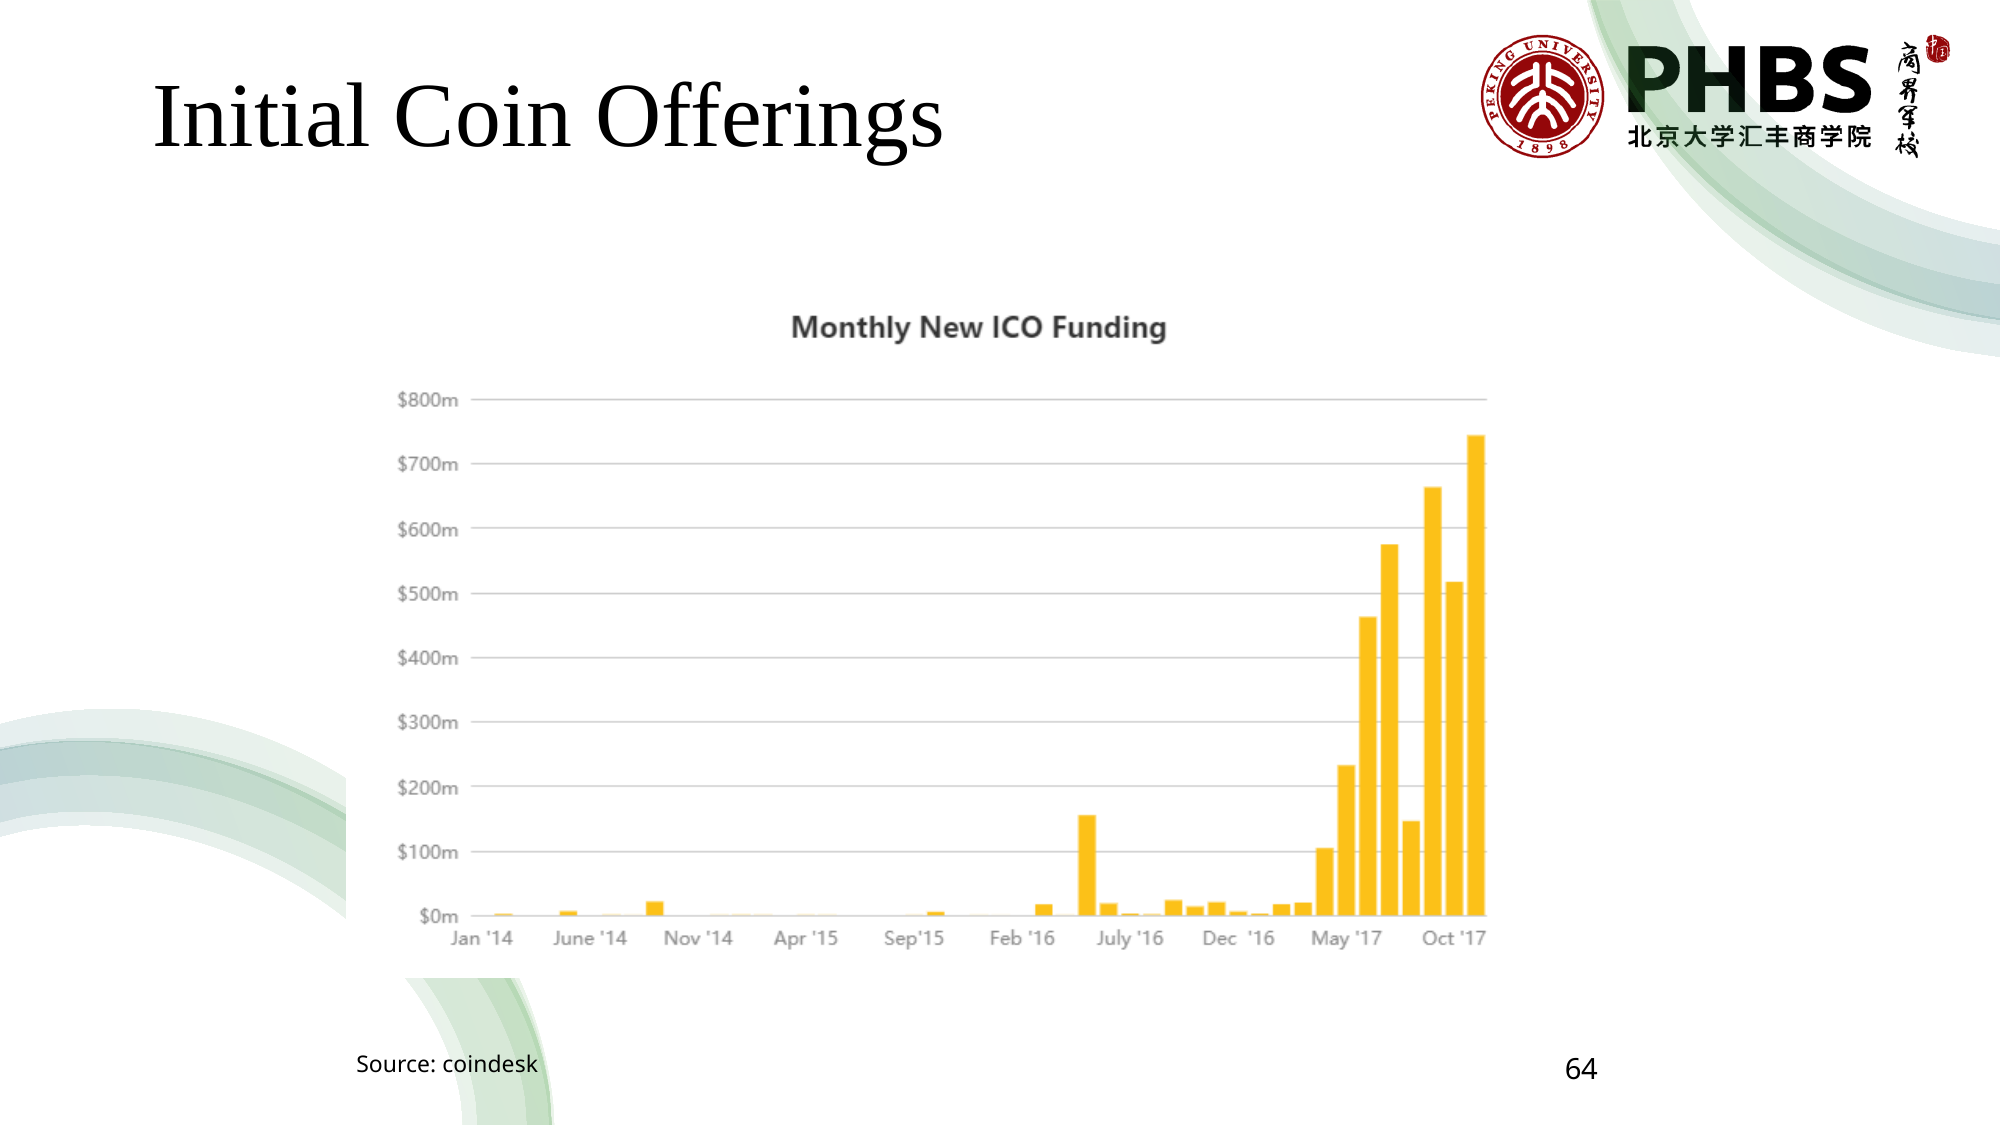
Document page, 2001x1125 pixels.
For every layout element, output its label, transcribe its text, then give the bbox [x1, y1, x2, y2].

slide_number 64 [1550, 1042, 2000, 1103]
picture [1625, 0, 2000, 185]
text_box Source: coindesk [341, 1042, 553, 1085]
title Initial Coin Offerings [137, 59, 1863, 278]
picture [1458, 0, 1609, 59]
picture [346, 276, 1551, 978]
